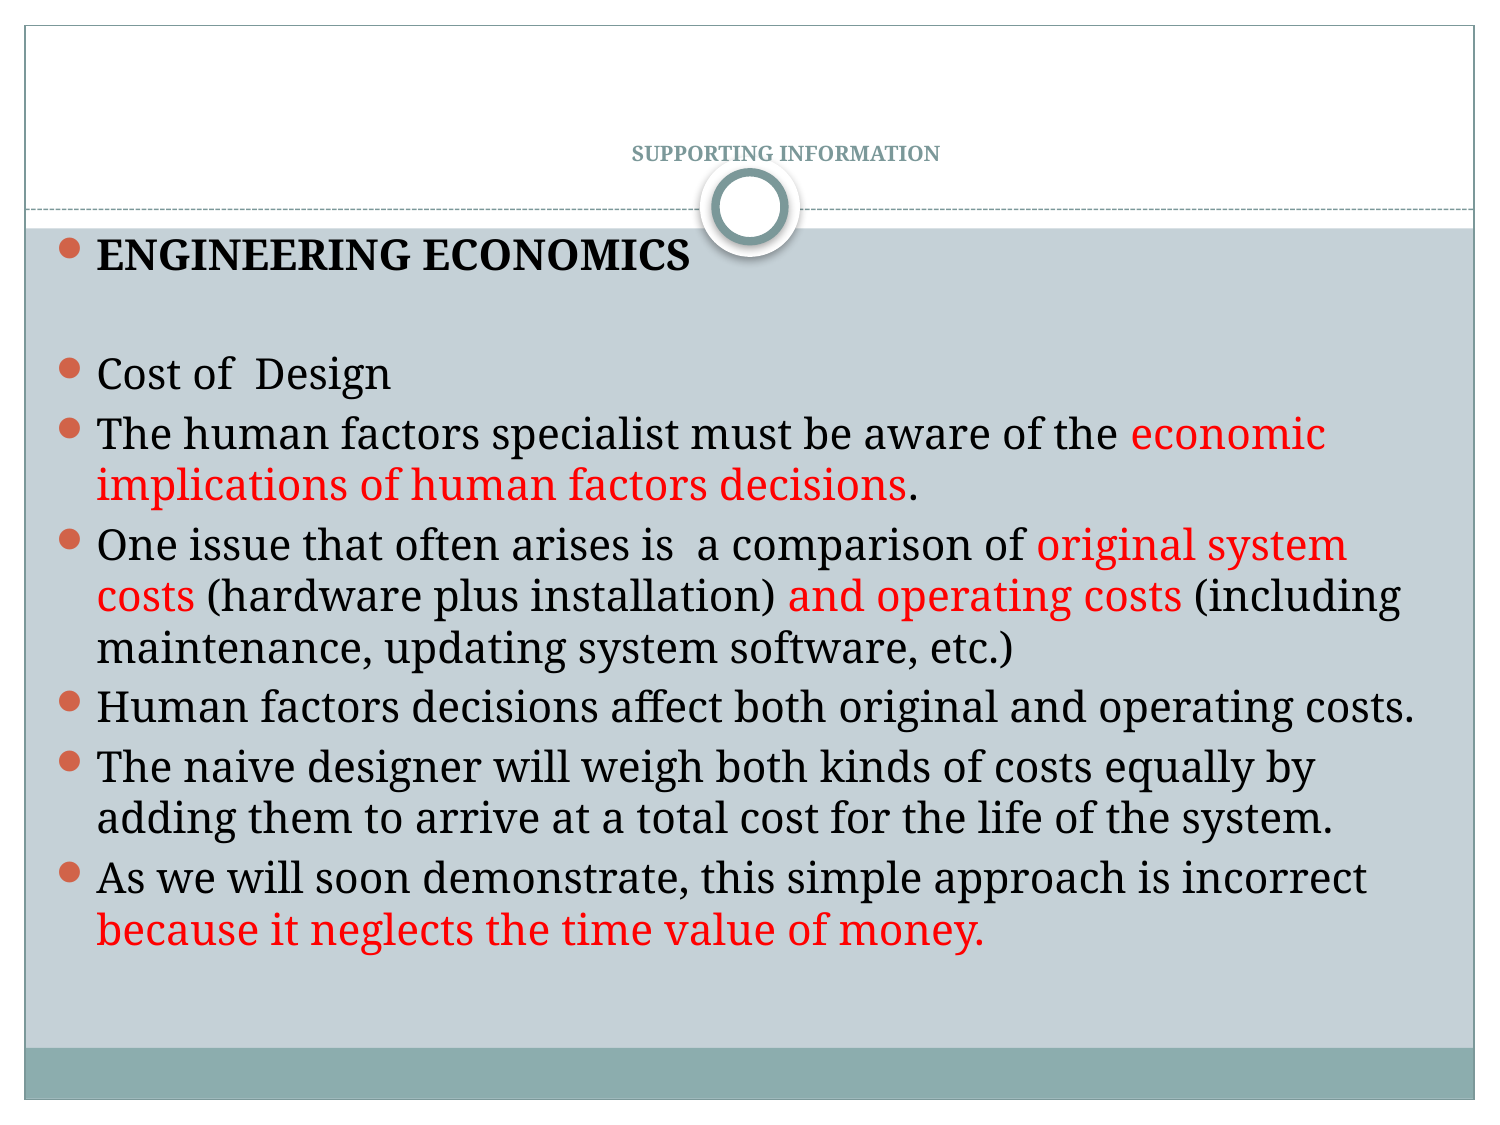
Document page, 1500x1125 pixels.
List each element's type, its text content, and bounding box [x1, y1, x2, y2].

list ENGINEERING ECONOMICS Cost of Design The human factors specialist must be aware of the economic implications of human factors decisions. One issue that often arises is a comparison of original system costs (hardware plus installation) and operating costs (including maintenance, updating system software, etc.) Human factors decisions affect both original and operating costs. The naive designer will weigh both kinds of costs equally by adding them to arrive at a total cost for the life of the system. As we will soon demonstrate, this simple approach is incorrect because it neglects the time value of money. [41, 219, 1466, 1094]
title SUPPORTING INFORMATION [135, 54, 1437, 173]
